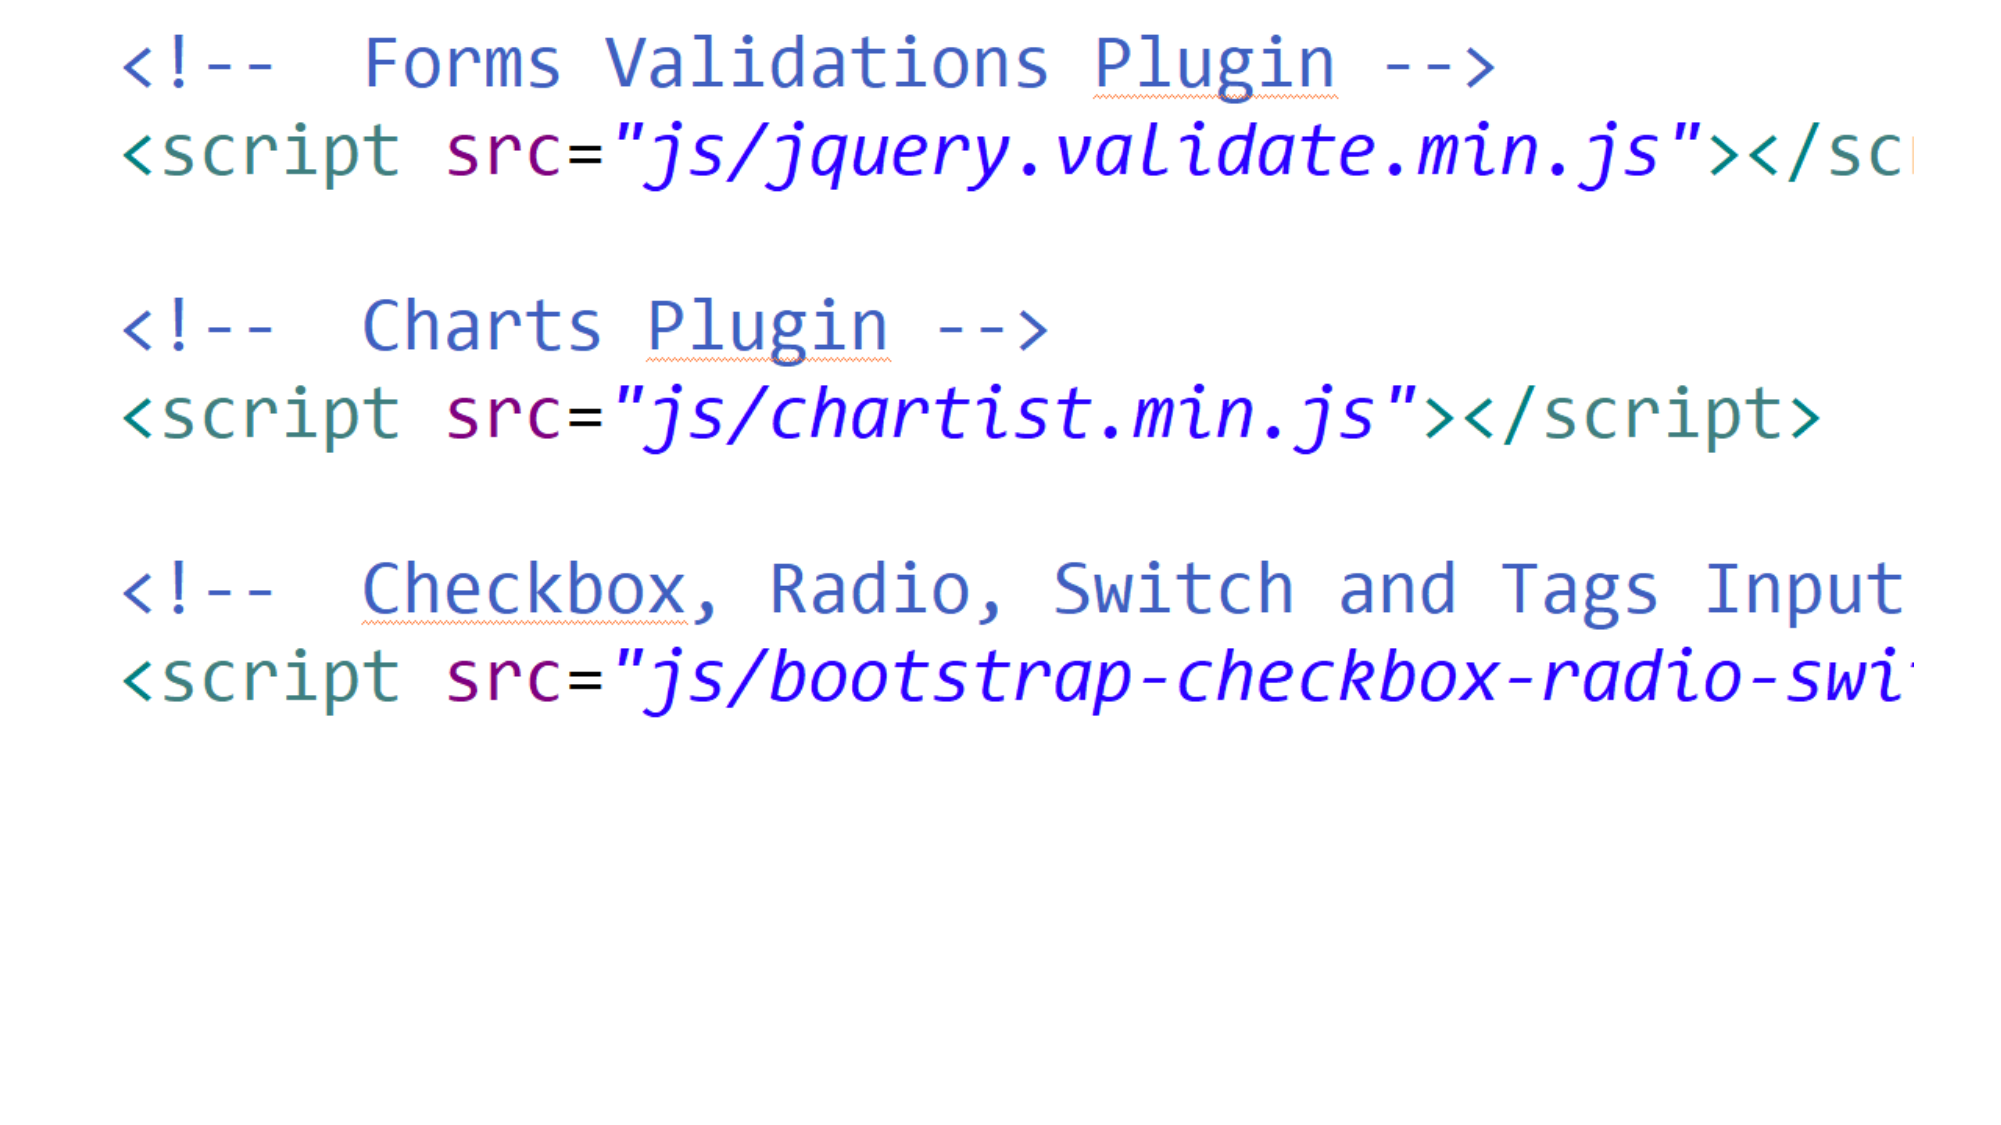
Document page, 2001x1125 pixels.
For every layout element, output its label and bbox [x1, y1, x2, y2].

picture [85, 0, 1914, 730]
